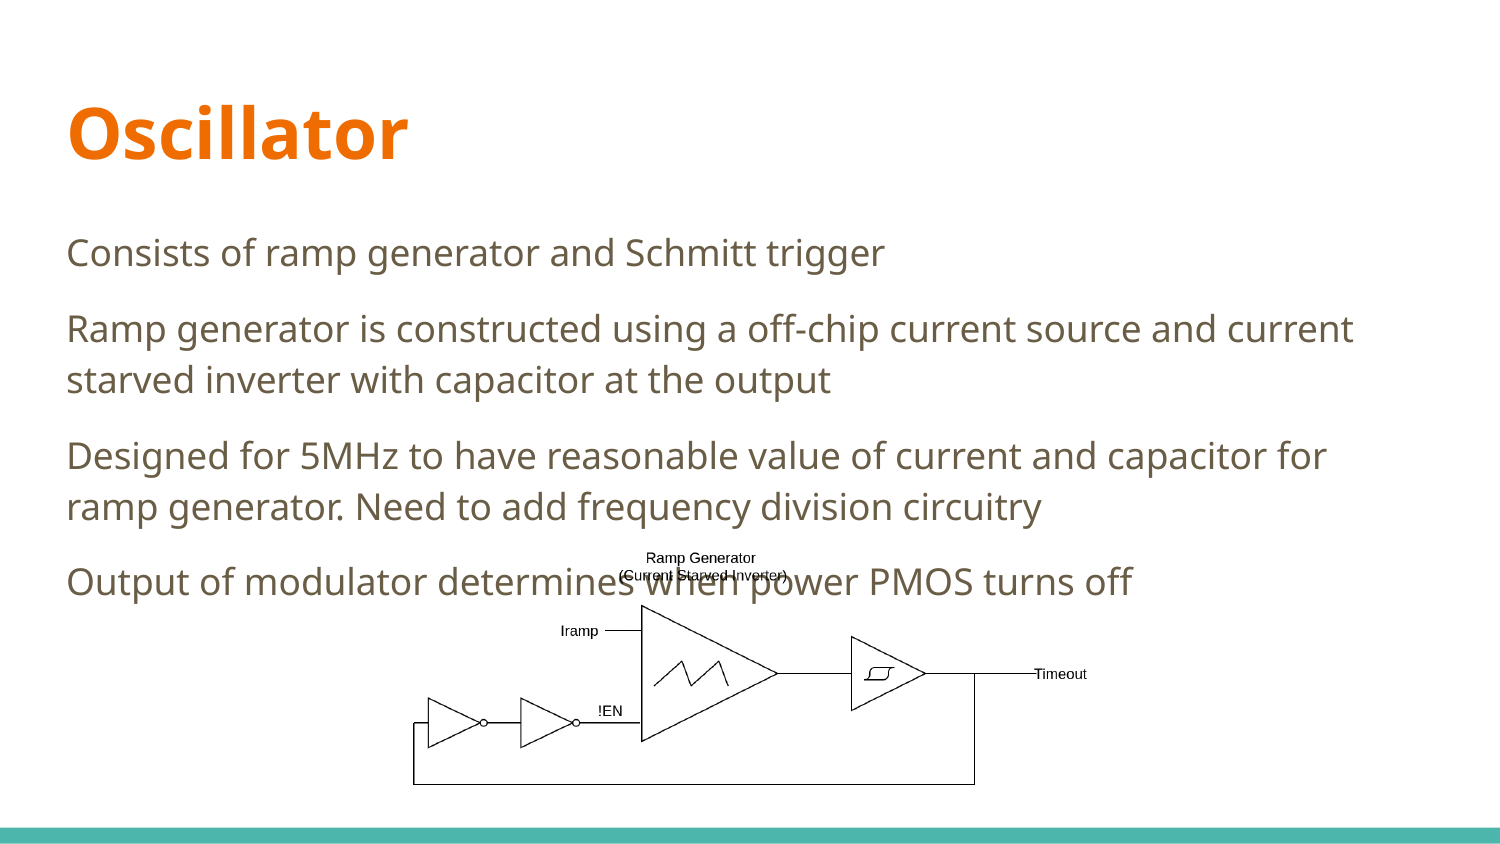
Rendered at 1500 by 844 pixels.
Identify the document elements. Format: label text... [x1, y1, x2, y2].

list Consists of ramp generator and Schmitt trigger Ramp generator is constructed using a off-chip current source and current starved inverter with capacitor at the output Designed for 5MHz to have reasonable value of current and capacitor for ramp generator. Need to add frequency division circuitry Output of modulator determines when power PMOS turns off [51, 207, 1422, 620]
title Oscillator [51, 72, 1449, 189]
picture [382, 506, 1118, 817]
